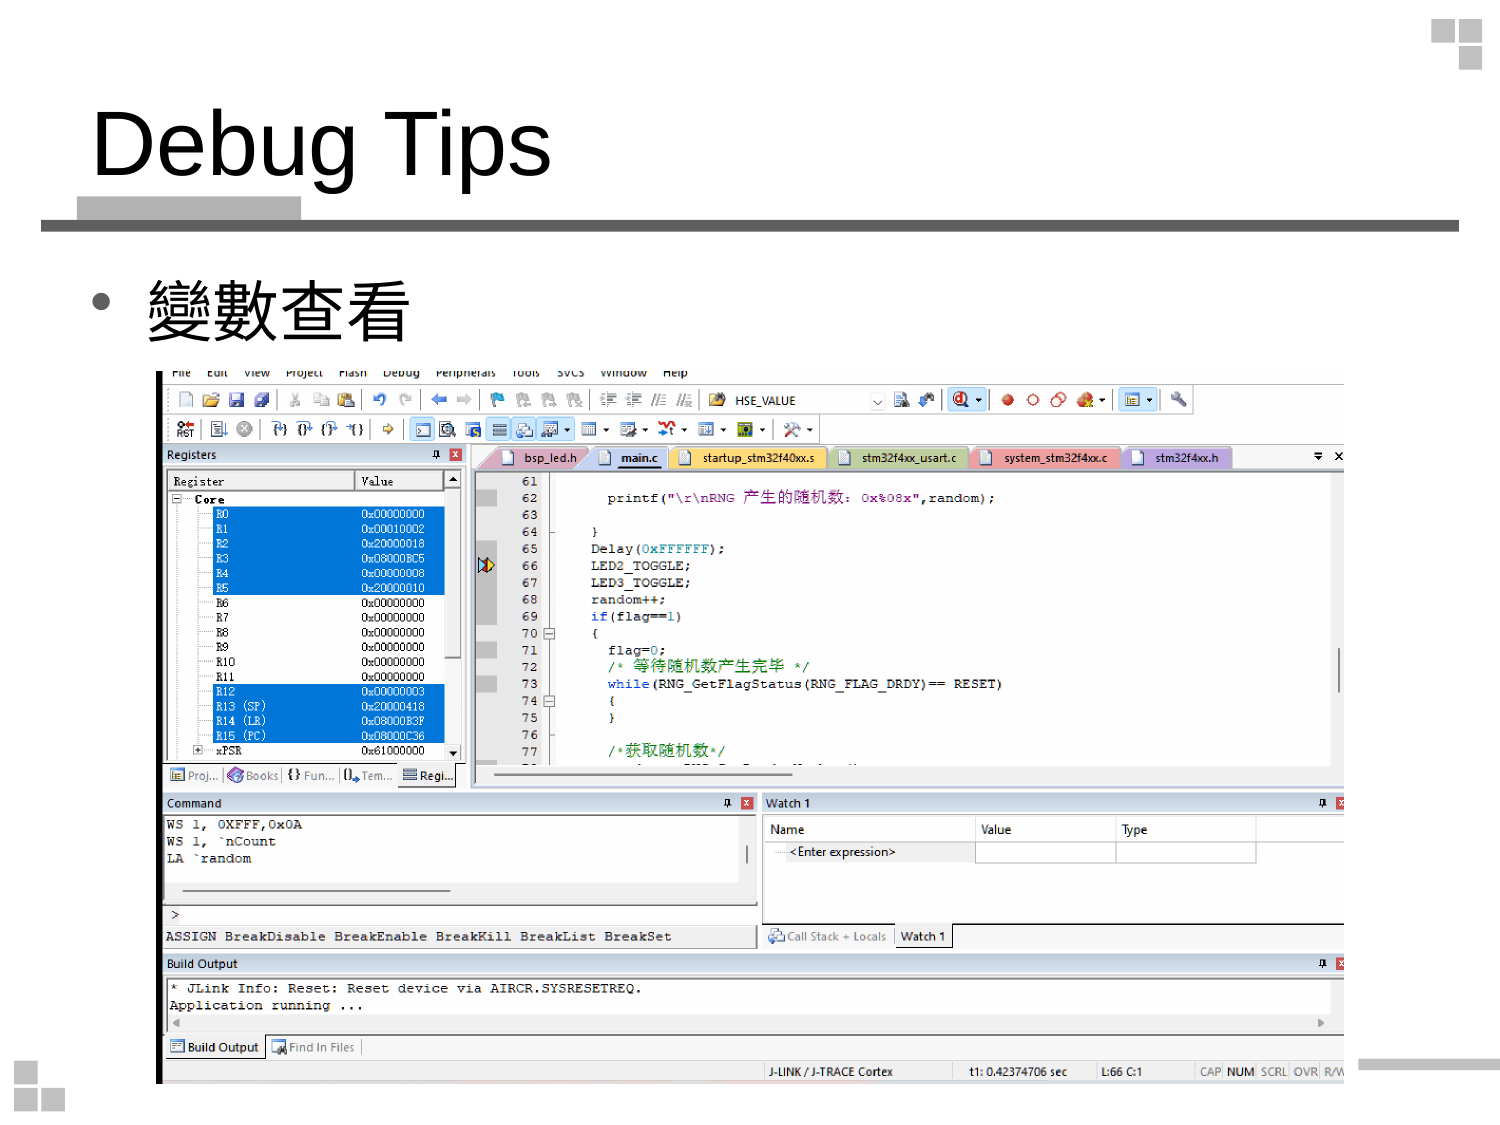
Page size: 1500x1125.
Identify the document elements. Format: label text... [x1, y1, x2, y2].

list 變數查看 [75, 262, 1425, 1005]
picture [156, 371, 1344, 1084]
title Debug Tips [75, 45, 1425, 233]
